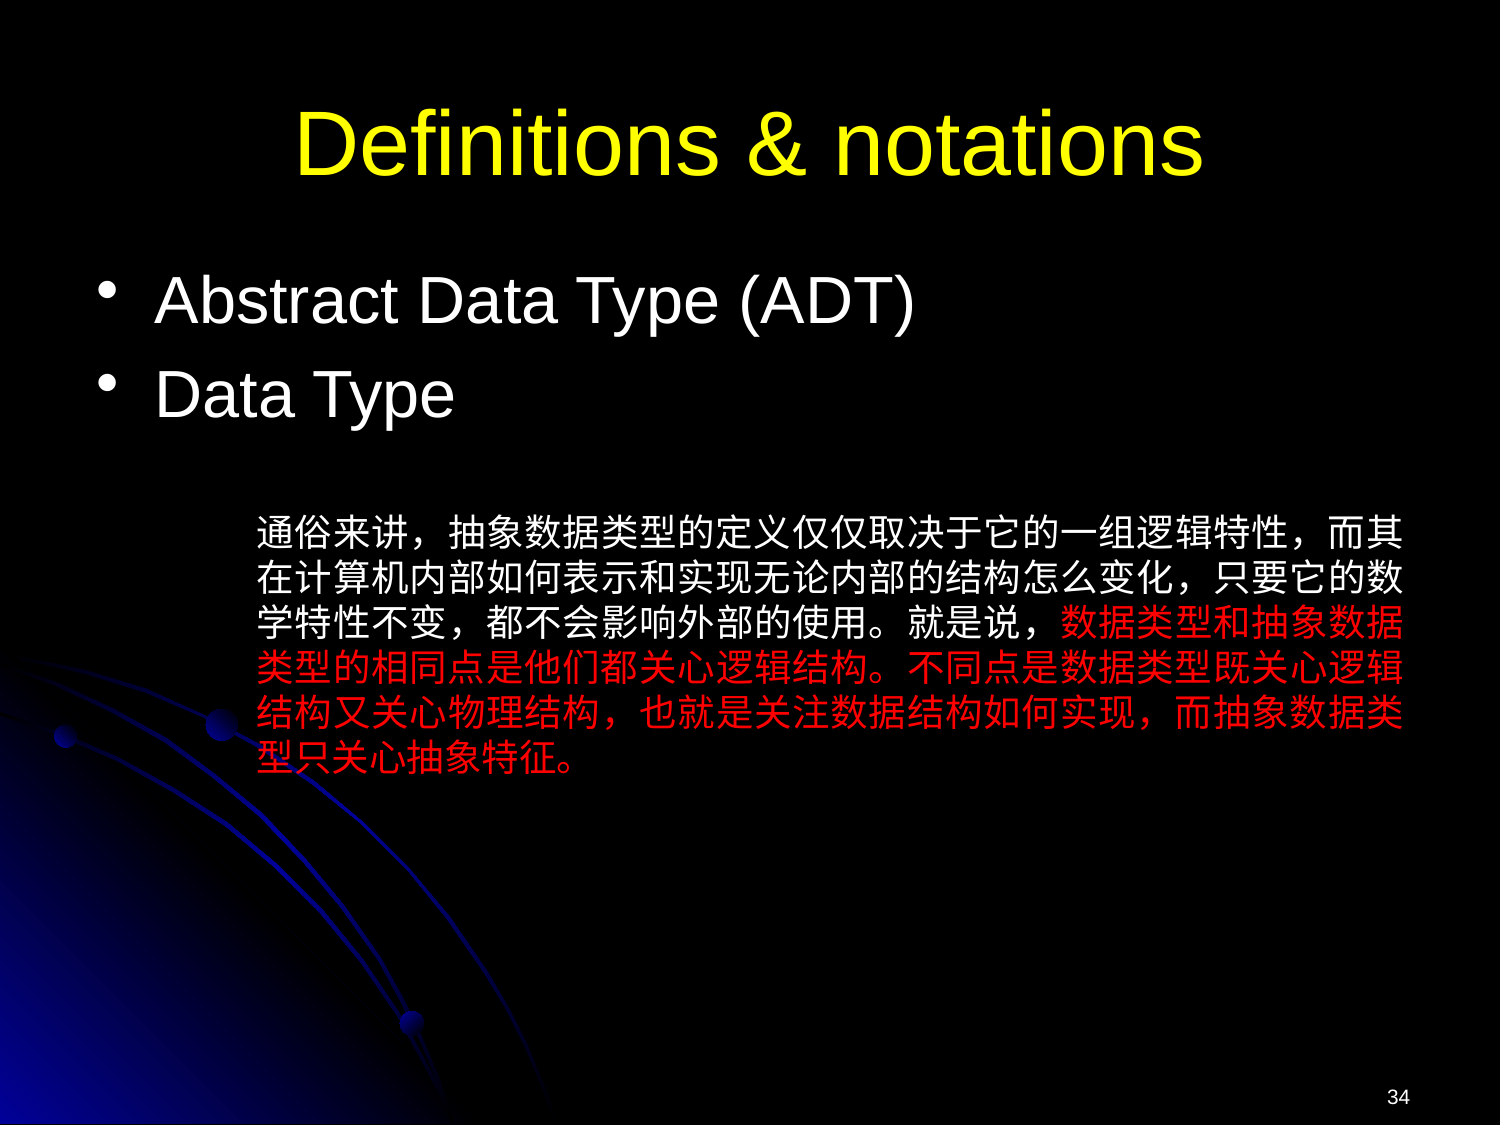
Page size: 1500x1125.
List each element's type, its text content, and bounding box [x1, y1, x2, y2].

text_box 通俗来讲，抽象数据类型的定义仅仅取决于它的一组逻辑特性，而其在计算机内部如何表示和实现无论内部的结构怎么变化，只要它的数学特性不变，都不会影响外部的使用。就是说，数据类型和抽象数据类型的相同点是他们都关心逻辑结构。不同点是数据类型既关心逻辑结构又关心物理结构，也就是关注数据结构如何实现，而抽象数据类型只关心抽象特征。 [242, 501, 1419, 787]
slide_number 34 [1074, 1051, 1425, 1125]
text_box Abstract Data Type (ADT) Data Type [81, 249, 1419, 438]
title Definitions & notations [75, 45, 1425, 233]
